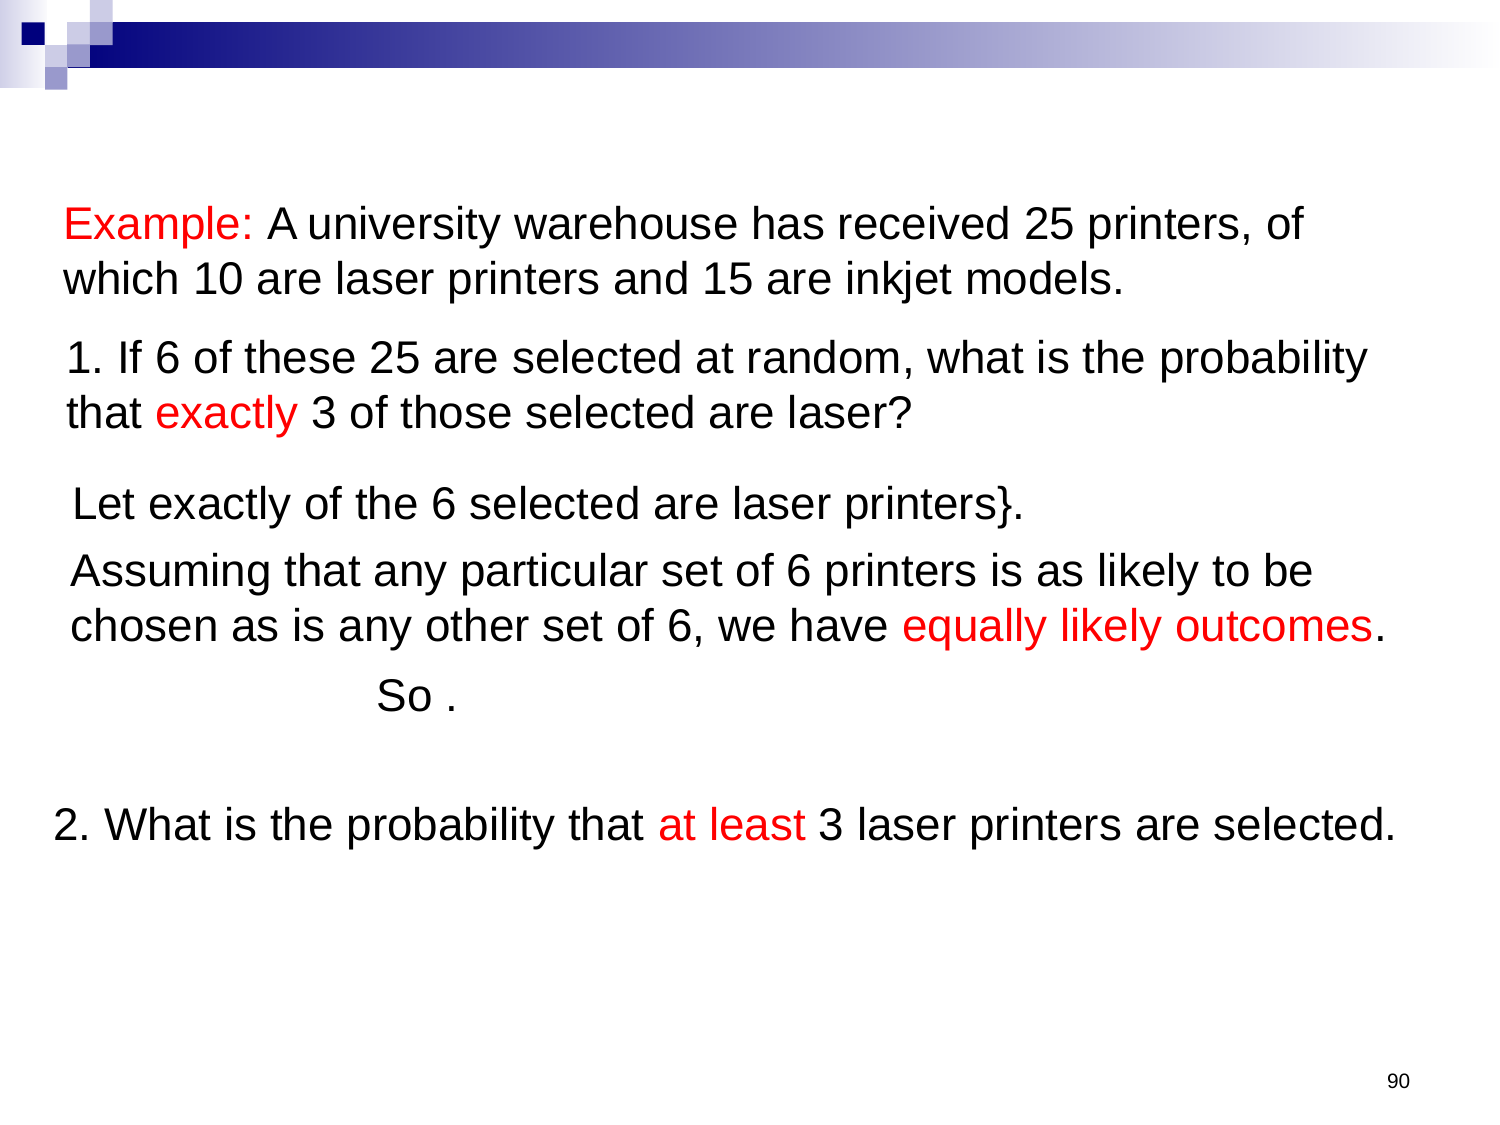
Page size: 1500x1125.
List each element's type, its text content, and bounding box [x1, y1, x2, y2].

text_box Example: A university warehouse has received 25 printers, of which 10 are laser printers and 15 are inkjet models. [48, 185, 1444, 311]
text_box Assuming that any particular set of 6 printers is as likely to be chosen as is any other set of 6, we have equally likely outcomes. [55, 532, 1448, 658]
slide_number 90 [1074, 1024, 1426, 1101]
text_box 1. If 6 of these 25 are selected at random, what is the probability that exactly 3 of those selected are laser? [51, 320, 1459, 445]
text_box 2. What is the probability that at least 3 laser printers are selected. [38, 787, 1472, 858]
